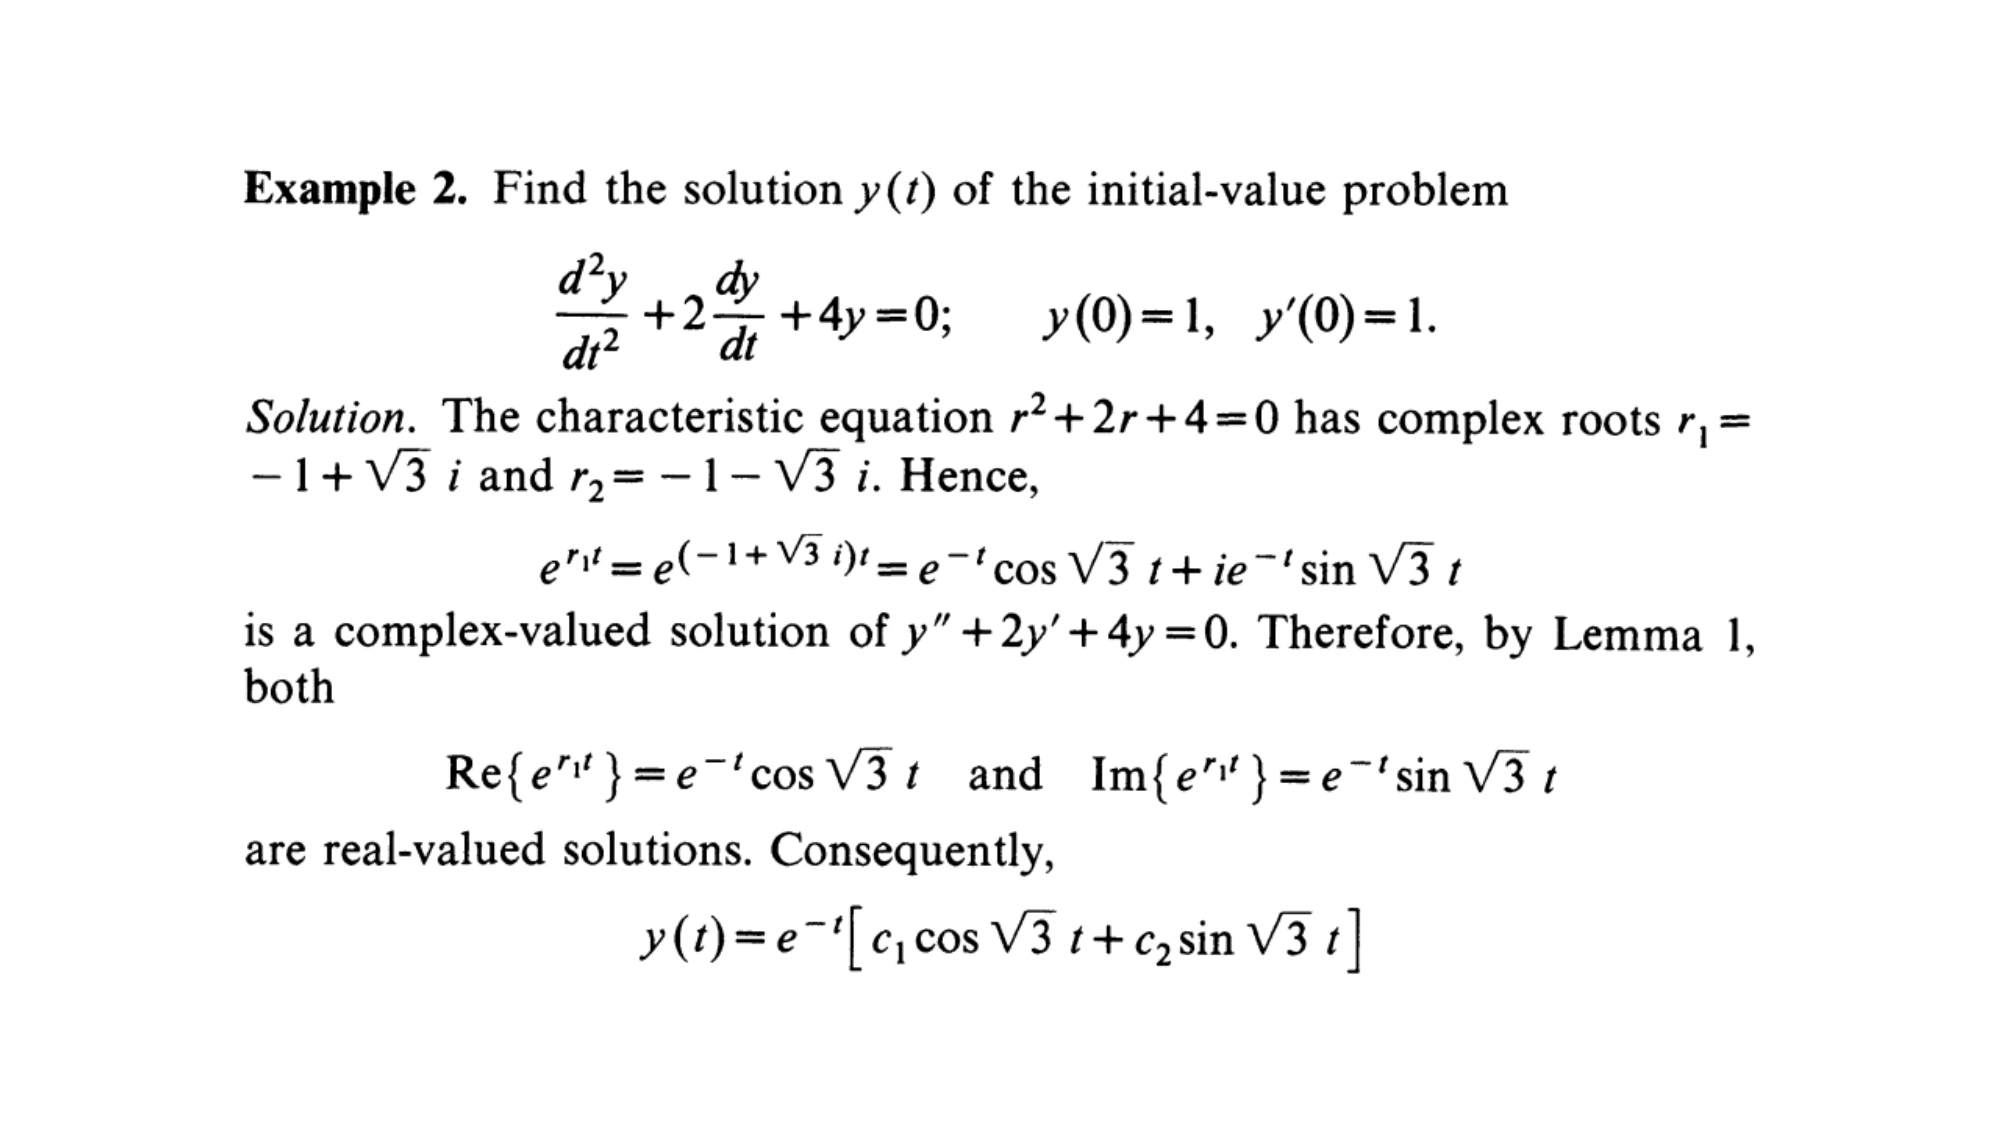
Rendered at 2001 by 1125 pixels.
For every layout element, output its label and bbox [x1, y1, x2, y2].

picture [232, 148, 1768, 977]
